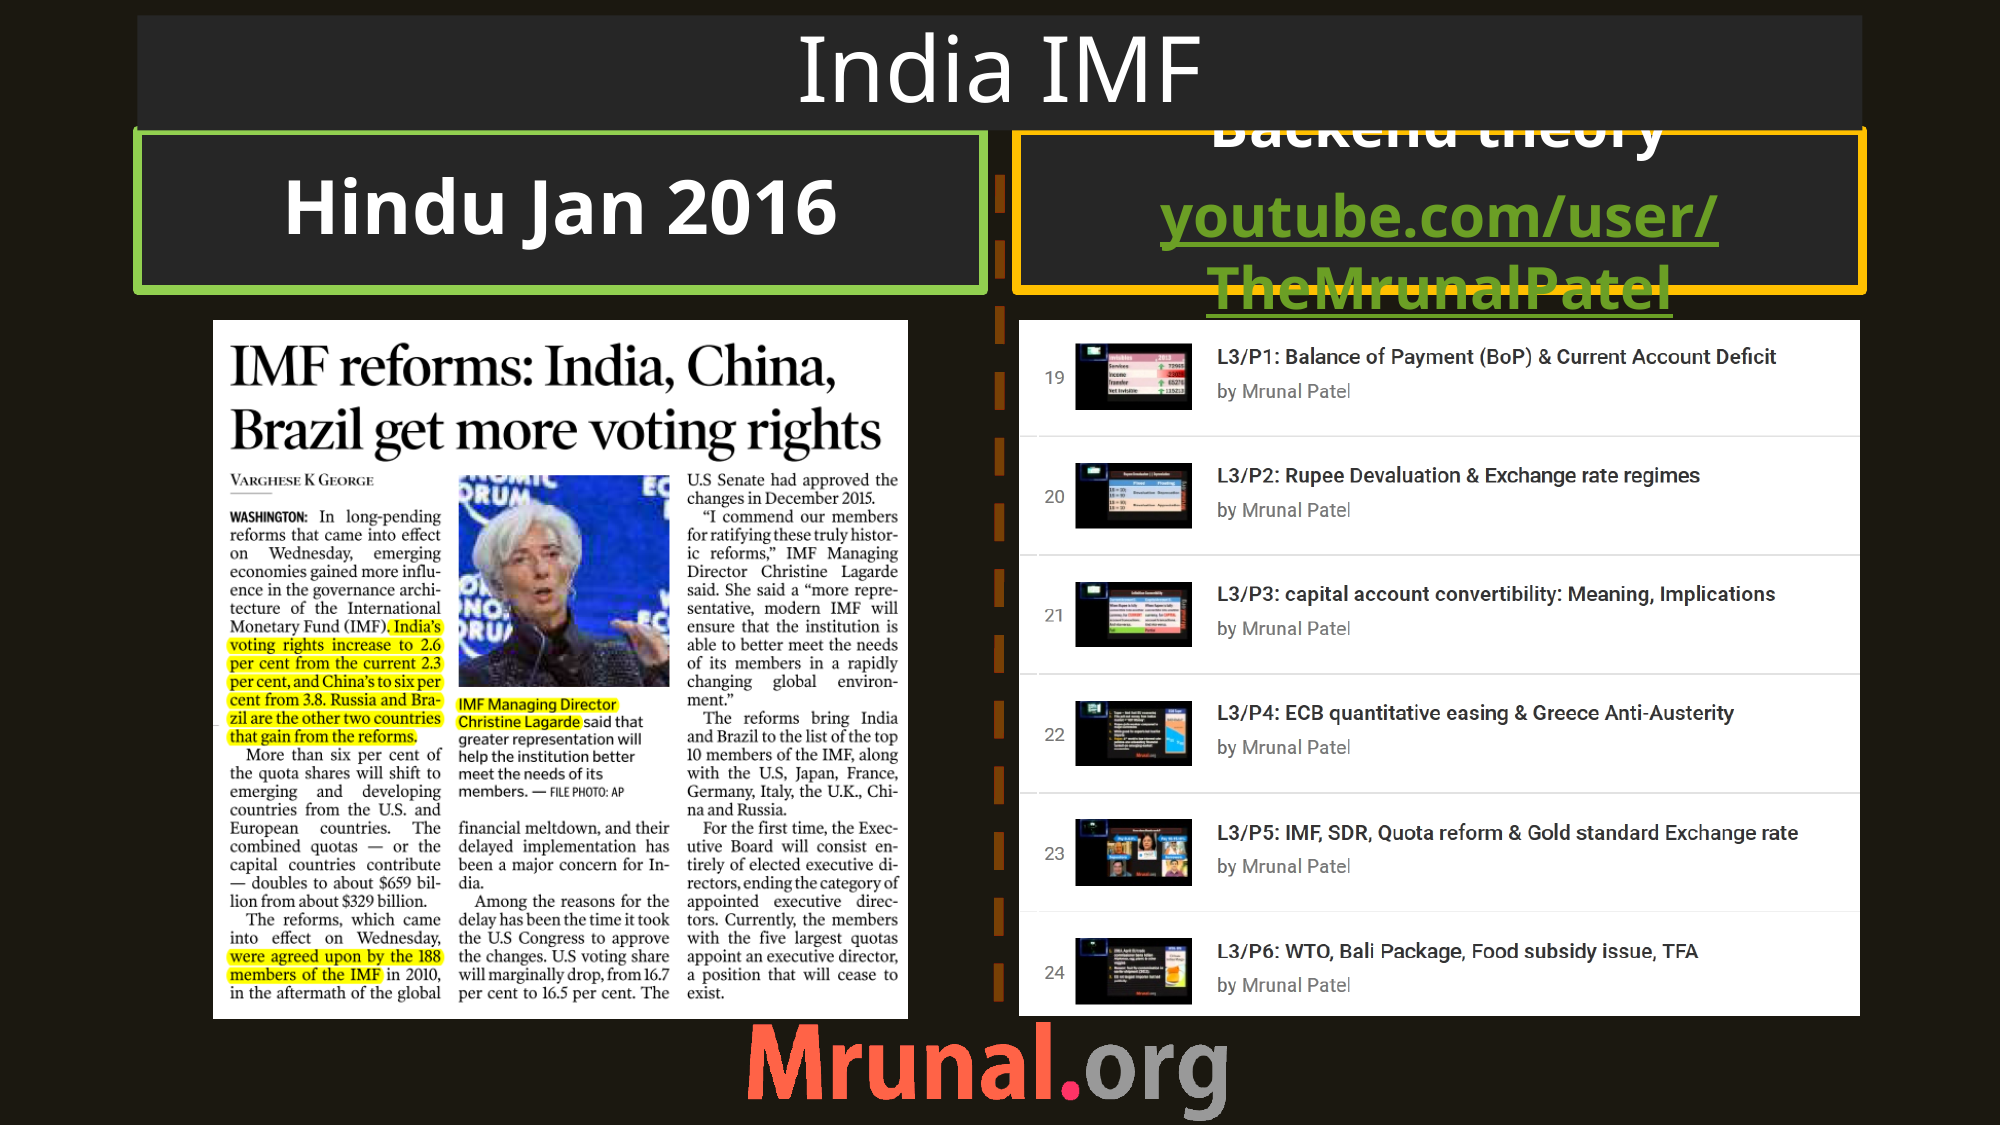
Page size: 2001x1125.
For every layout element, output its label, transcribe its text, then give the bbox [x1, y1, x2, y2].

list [1018, 320, 1860, 1016]
picture [741, 1005, 1230, 1125]
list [213, 320, 909, 1020]
list Backend theory youtube.com/user/TheMrunalPatel [1012, 126, 1867, 295]
list Hindu Jan 2016 [133, 126, 988, 295]
title India IMF [137, 15, 1863, 131]
